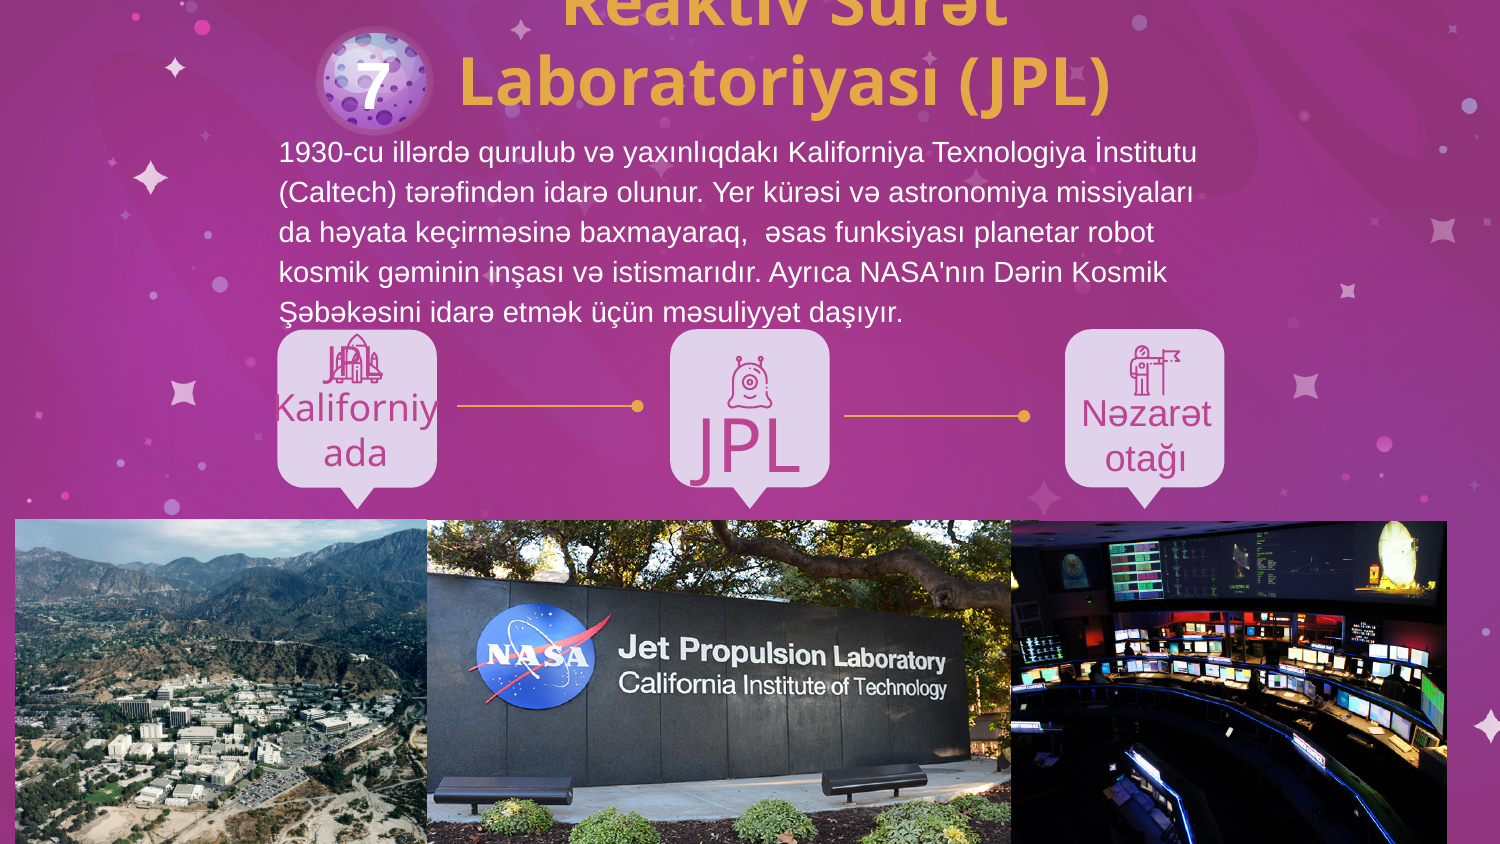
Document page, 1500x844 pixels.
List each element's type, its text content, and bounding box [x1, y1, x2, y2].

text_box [726, 355, 774, 409]
title JPL Kaliforniyada [251, 394, 461, 490]
picture [0, 0, 1500, 844]
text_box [1129, 344, 1181, 396]
title Reaktiv Sürət Laboratoriyası (JPL) [393, 0, 1177, 120]
title JPL [569, 408, 930, 503]
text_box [331, 333, 383, 384]
title Nəzarət otağı [1038, 399, 1254, 495]
text_box 1930-cu illərdə qurulub və yaxınlıqdakı Kaliforniya Texnologiya İnstitutu (Caltech) tərəfindən idarə olunur. Yer kürəsi və astronomiya missiyaları da həyata keçirməsinə baxmayaraq, əsas funksiyası planetar robot kosmik gəminin inşası və istismarıdır. Ayrıca NASA'nın Dərin Kosmik Şəbəkəsini idarə etmək üçün məsuliyyət daşıyır. [263, 120, 1249, 336]
picture [429, 336, 677, 408]
